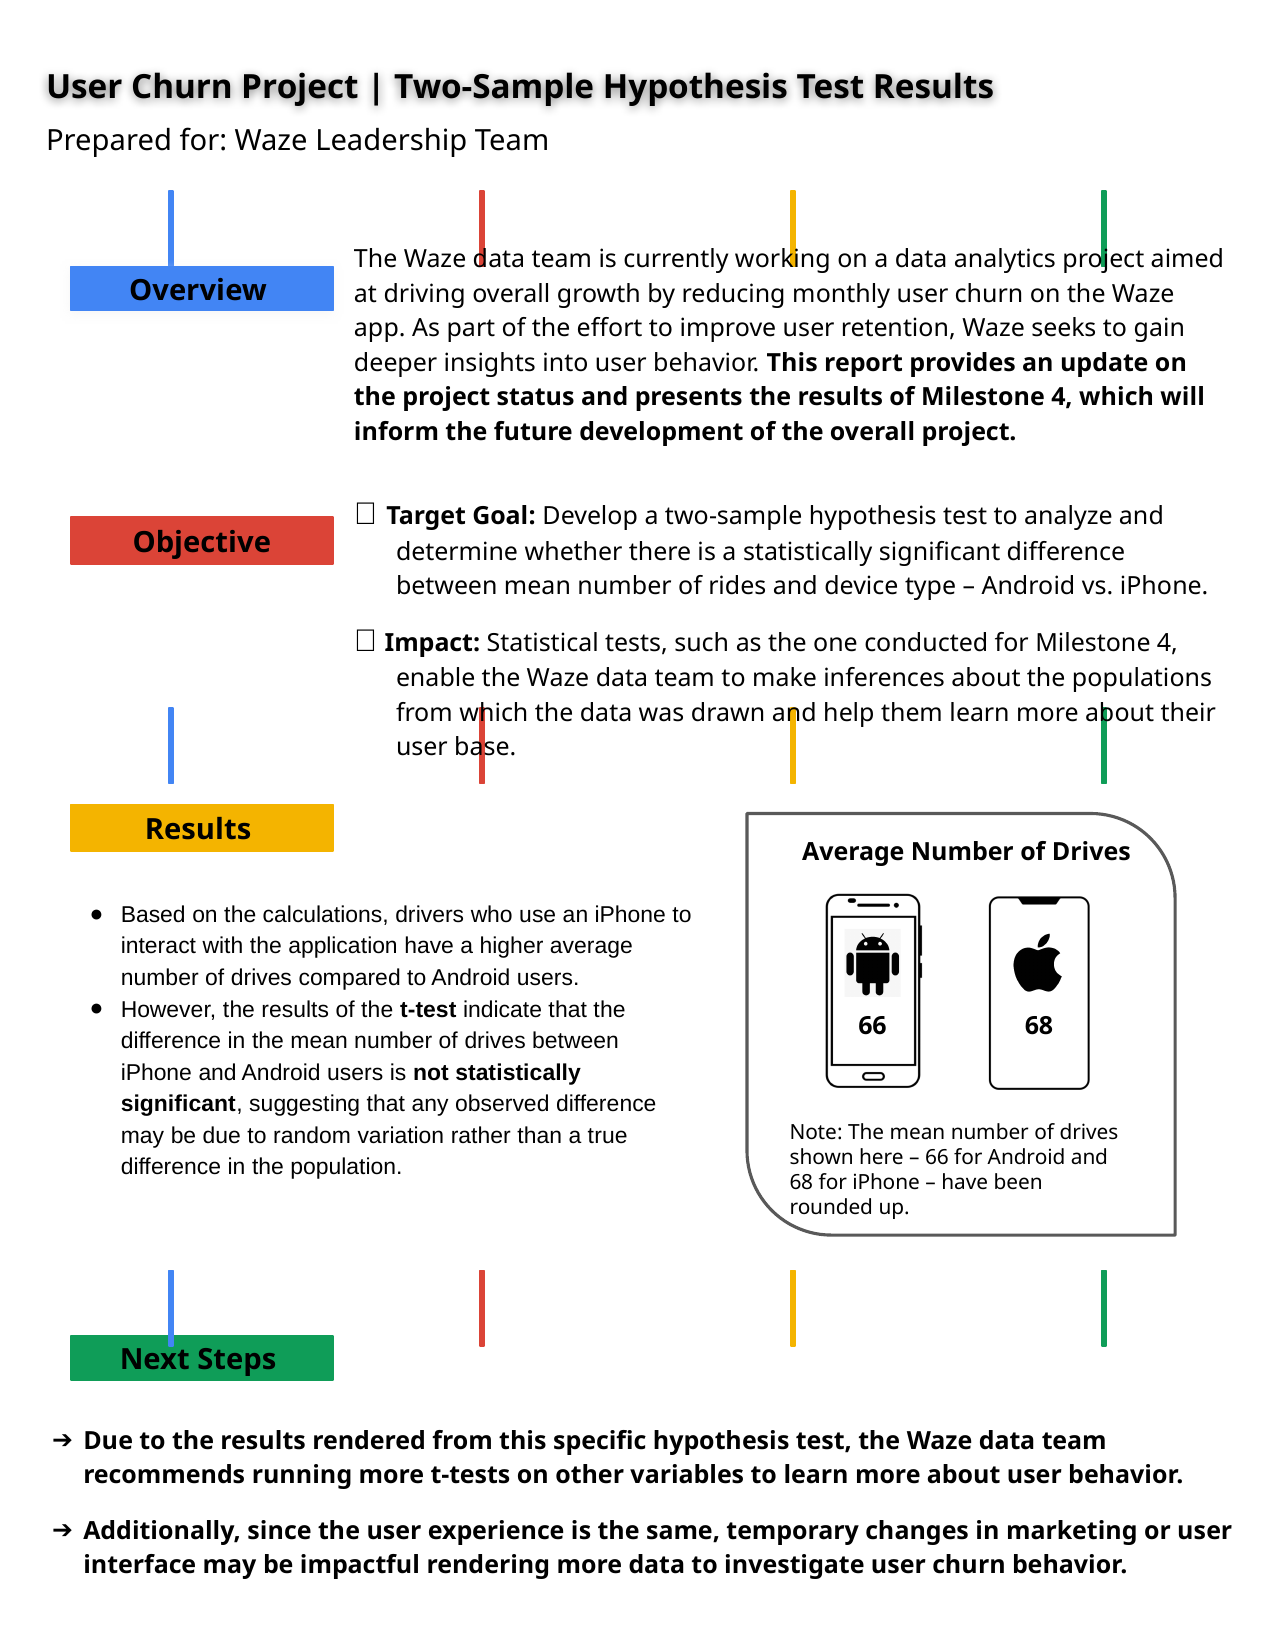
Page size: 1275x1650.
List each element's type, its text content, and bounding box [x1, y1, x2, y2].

text_box User Churn Project | Two-Sample Hypothesis Test Results [30, 52, 1138, 180]
text_box Based on the calculations, drivers who use an iPhone to interact with the application have a higher average number of drives compared to Android users. However, the results of the t-test indicate that the difference in the mean number of drives between iPhone and Android users is not statistically significant, suggesting that any observed difference may be due to random variation rather than a true difference in the population. [30, 880, 710, 1195]
text_box 🎯 Target Goal: Develop a two-sample hypothesis test to analyze and determine whether there is a statistically significant difference between mean number of rides and device type – Android vs. iPhone. 🎯 Impact: Statistical tests, such as the one conducted for Milestone 4, enable the Waze data team to make inferences about the populations from which the data was drawn and help them learn more about their user base. [338, 472, 1248, 733]
text_box The Waze data team is currently working on a data analytics project aimed at driving overall growth by reducing monthly user churn on the Waze app. As part of the effort to improve user retention, Waze seeks to gain deeper insights into user behavior. This report provides an update on the project status and presents the results of Milestone 4, which will inform the future development of the overall project. [338, 223, 1248, 472]
text_box Prepared for: Waze Leadership Team [30, 105, 608, 172]
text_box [732, 813, 1191, 1236]
text_box Due to the results rendered from this specific hypothesis test, the Waze data team recommends running more t-tests on other variables to learn more about user behavior. Additionally, since the user experience is the same, temporary changes in marketing or user interface may be impactful rendering more data to investigate user churn behavior. [30, 1404, 1270, 1594]
